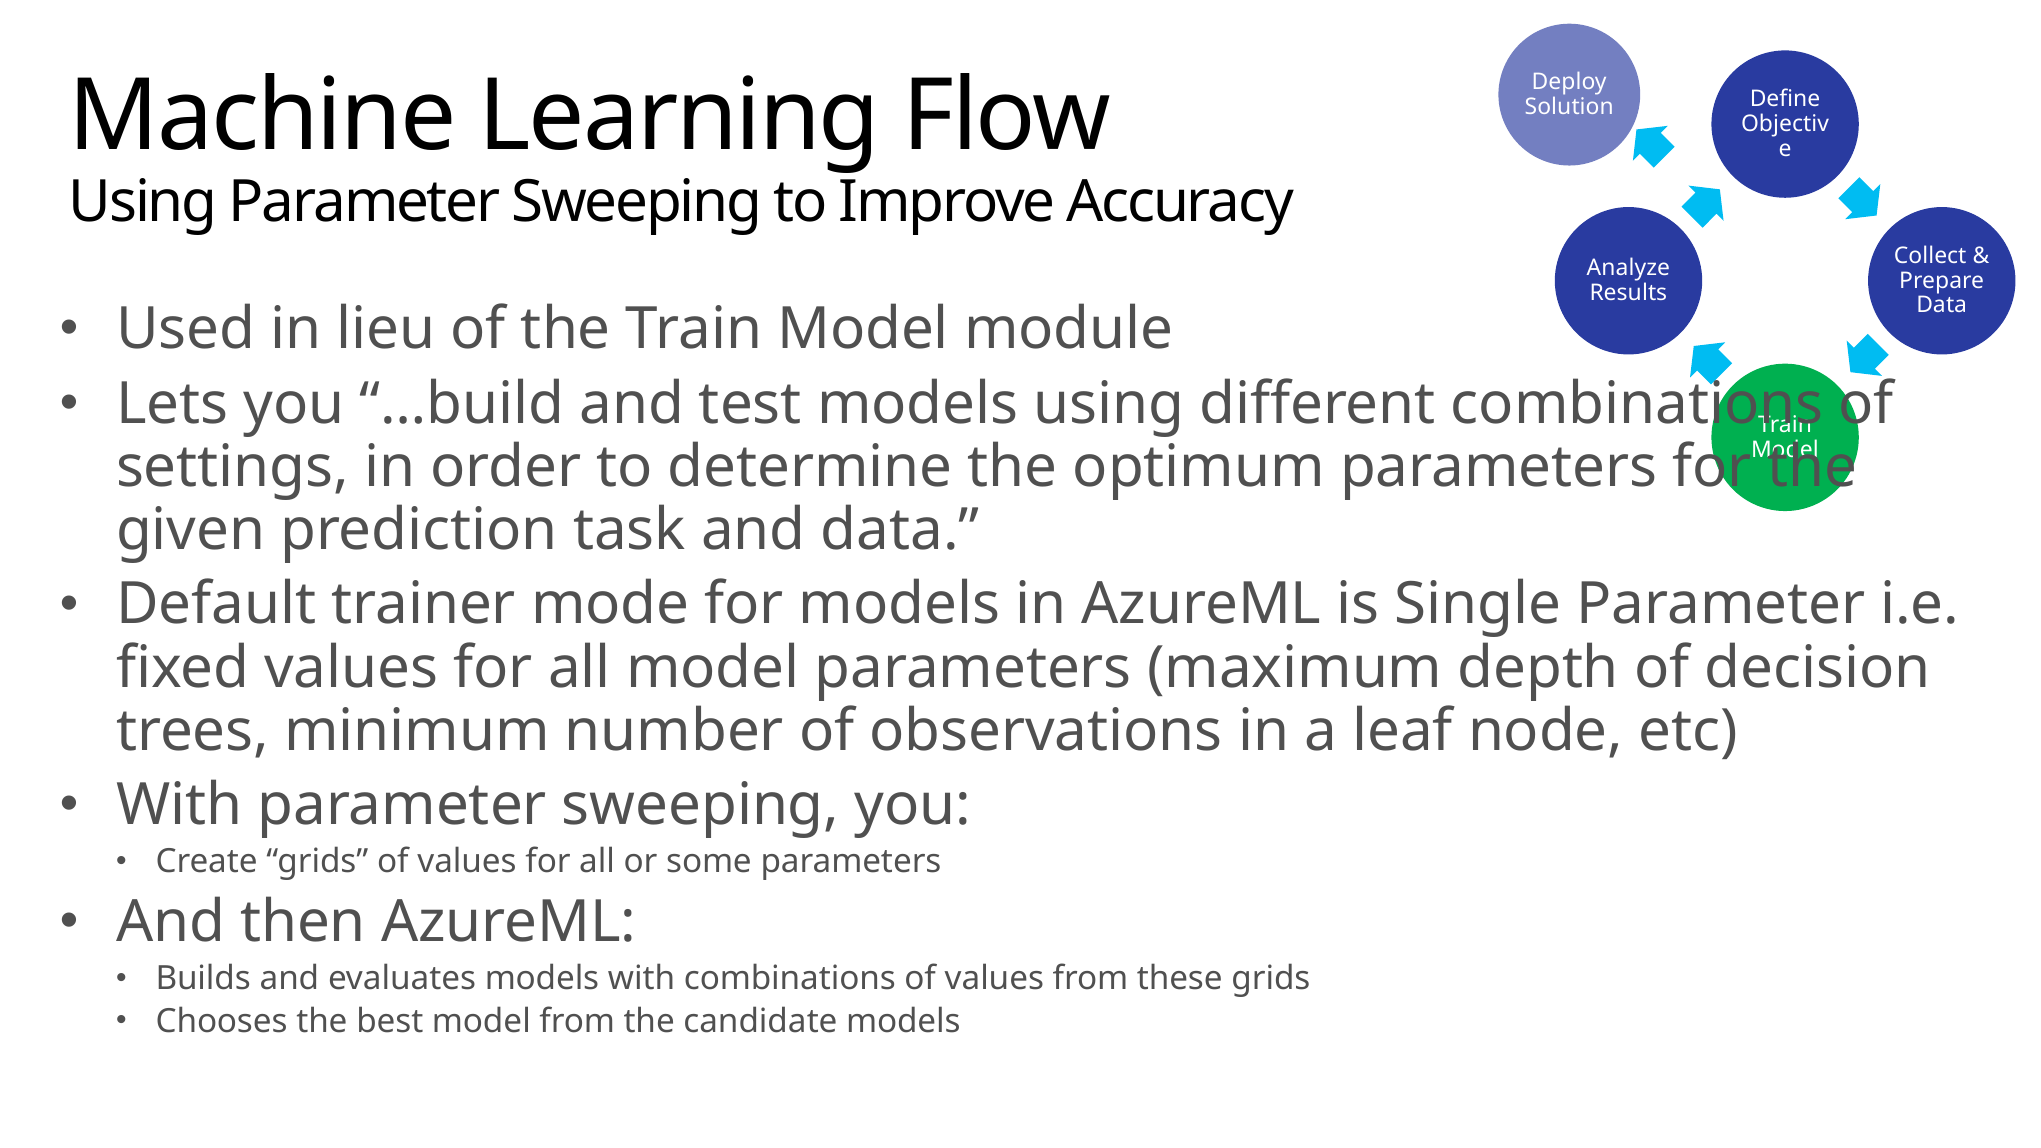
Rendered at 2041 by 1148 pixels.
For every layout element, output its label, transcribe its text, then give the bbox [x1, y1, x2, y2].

title Machine Learning Flow Using Parameter Sweeping to Improve Accuracy [45, 48, 1530, 199]
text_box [1498, 23, 1641, 167]
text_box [1625, 123, 1676, 164]
text_box Used in lieu of the Train Model module Lets you “…build and test models using different combinations of settings, in order to determine the optimum parameters for the given prediction task and data.” Default trainer mode for models in AzureML is Single Parameter i.e. fixed values for all model parameters (maximum depth of decision trees, minimum number of observations in a leaf node, etc) With parameter sweeping, you: Create “grids” of values for all or some parameters And then AzureML: Builds and evaluates models with combinations of values from these grids Chooses the best model from the candidate models [45, 291, 1996, 1140]
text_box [1530, 50, 2041, 512]
